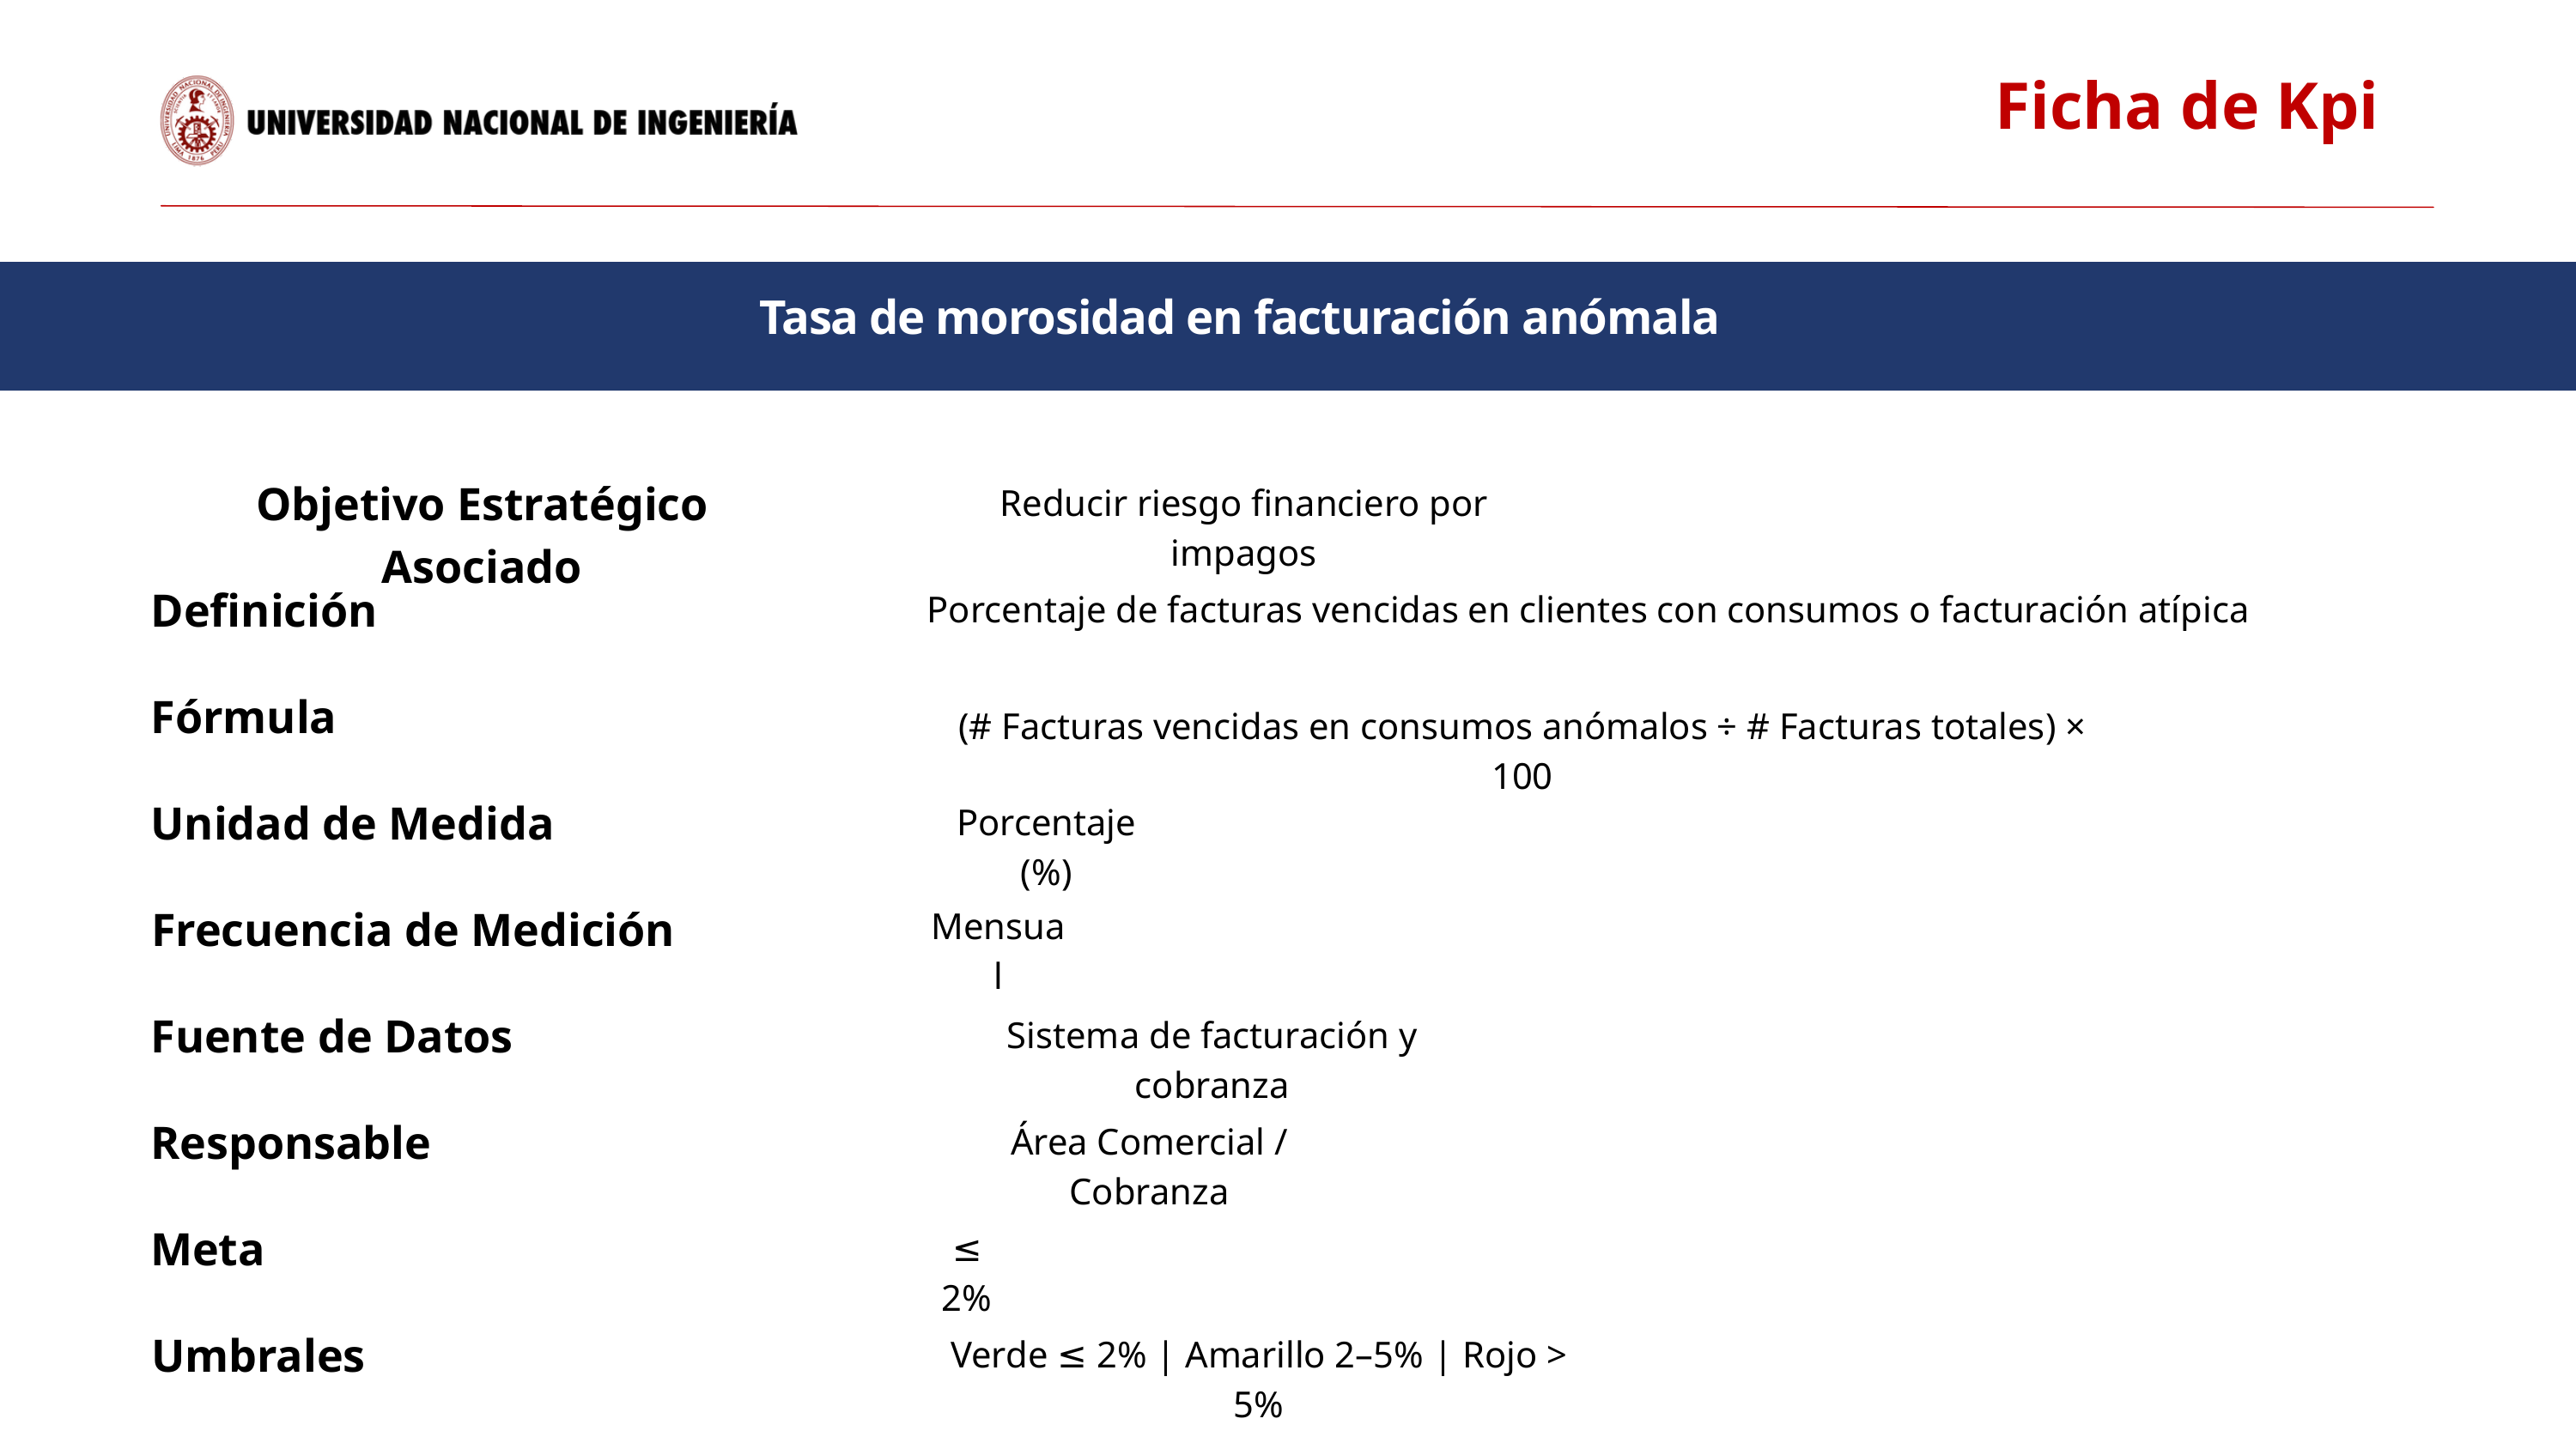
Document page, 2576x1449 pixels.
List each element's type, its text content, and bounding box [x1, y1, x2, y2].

text_box Unidad de Medida [150, 786, 556, 849]
text_box Frecuencia de Medición [150, 892, 677, 955]
text_box Definición [150, 573, 379, 636]
text_box Verde ≤ 2% | Amarillo 2–5% | Rojo > 5% [927, 1325, 1591, 1425]
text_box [133, 58, 822, 179]
text_box Área Comercial / Cobranza [927, 1112, 1372, 1213]
text_box Porcentaje (%) [927, 792, 1166, 894]
text_box Umbrales [150, 1318, 367, 1381]
text_box Ficha de Kpi [1281, 64, 2380, 142]
text_box (# Facturas vencidas en consumos anómalos ÷ # Facturas totales) × 100 [927, 696, 2118, 797]
text_box Objetivo Estratégico Asociado [150, 467, 814, 592]
text_box Meta [150, 1211, 266, 1275]
text_box Reducir riesgo financiero por impagos [927, 473, 1561, 579]
text_box Porcentaje de facturas vencidas en clientes con consumos o facturación atípica [927, 579, 2576, 630]
text_box ≤ 2% [927, 1218, 1007, 1319]
text_box Responsable [150, 1105, 432, 1168]
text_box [0, 262, 2576, 391]
text_box Fuente de Datos [150, 998, 514, 1062]
text_box Fórmula [150, 680, 337, 743]
text_box Mensual [927, 896, 1070, 997]
text_box Sistema de facturación y cobranza [927, 1005, 1498, 1106]
